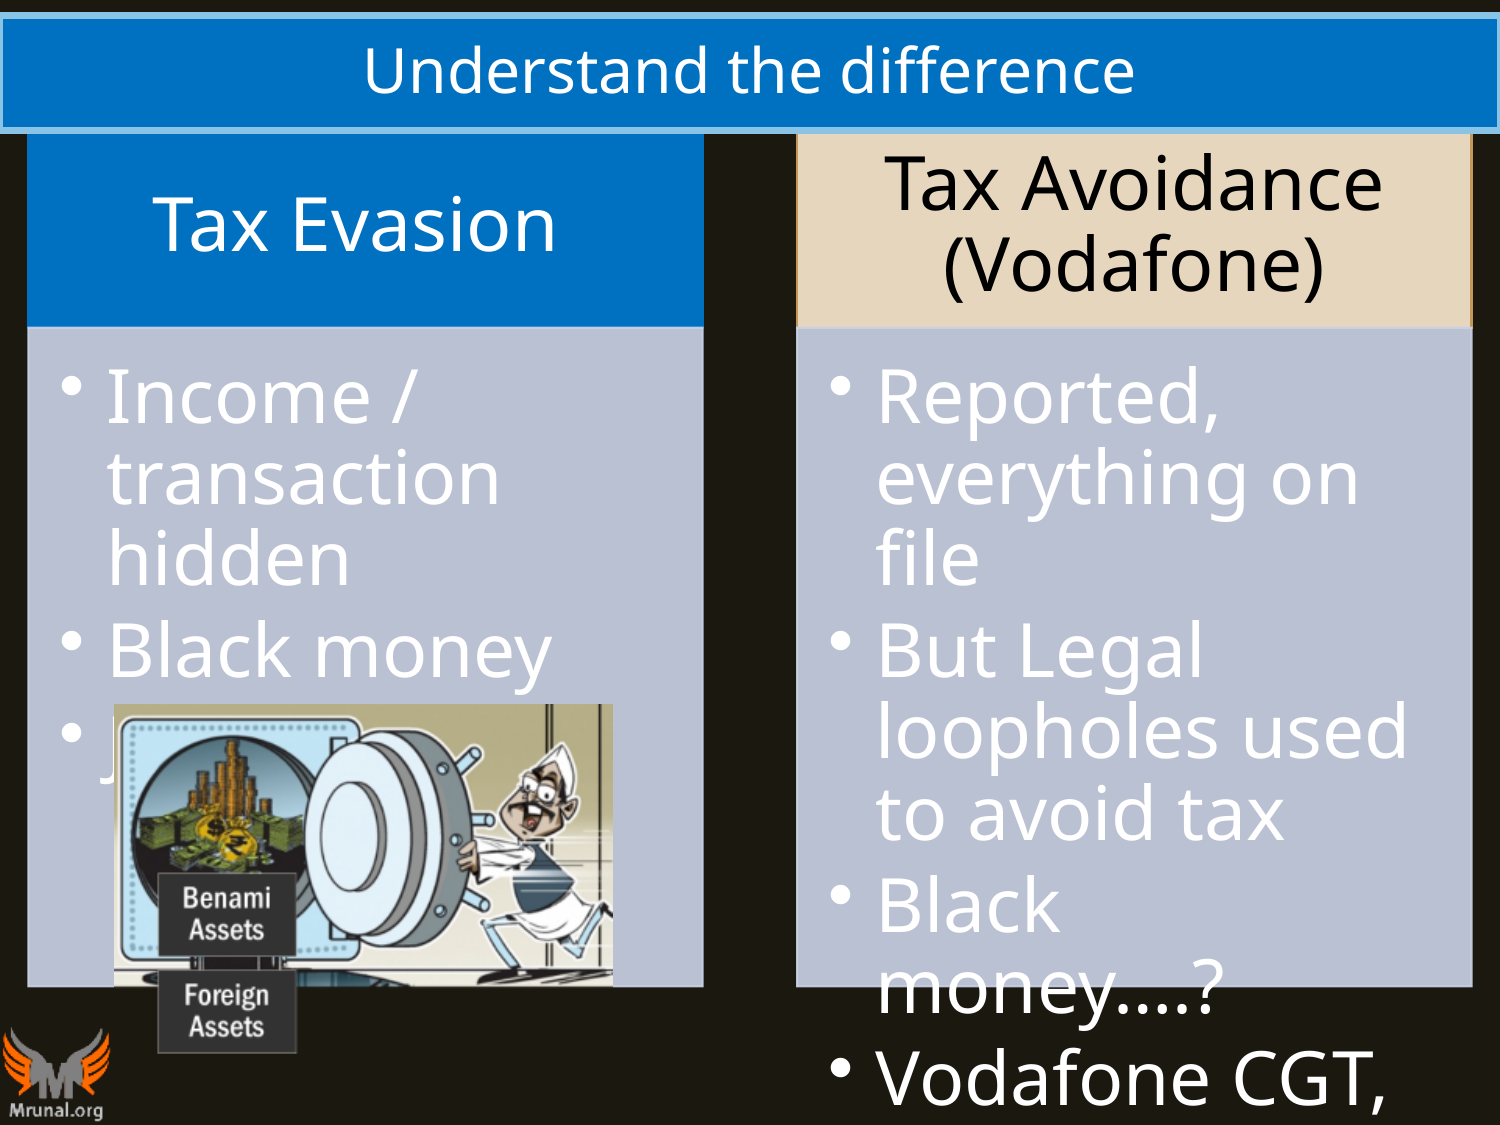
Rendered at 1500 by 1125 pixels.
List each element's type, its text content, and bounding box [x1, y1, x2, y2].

title Understand the difference [0, 12, 1500, 134]
picture [0, 704, 613, 1125]
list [28, 120, 1472, 993]
